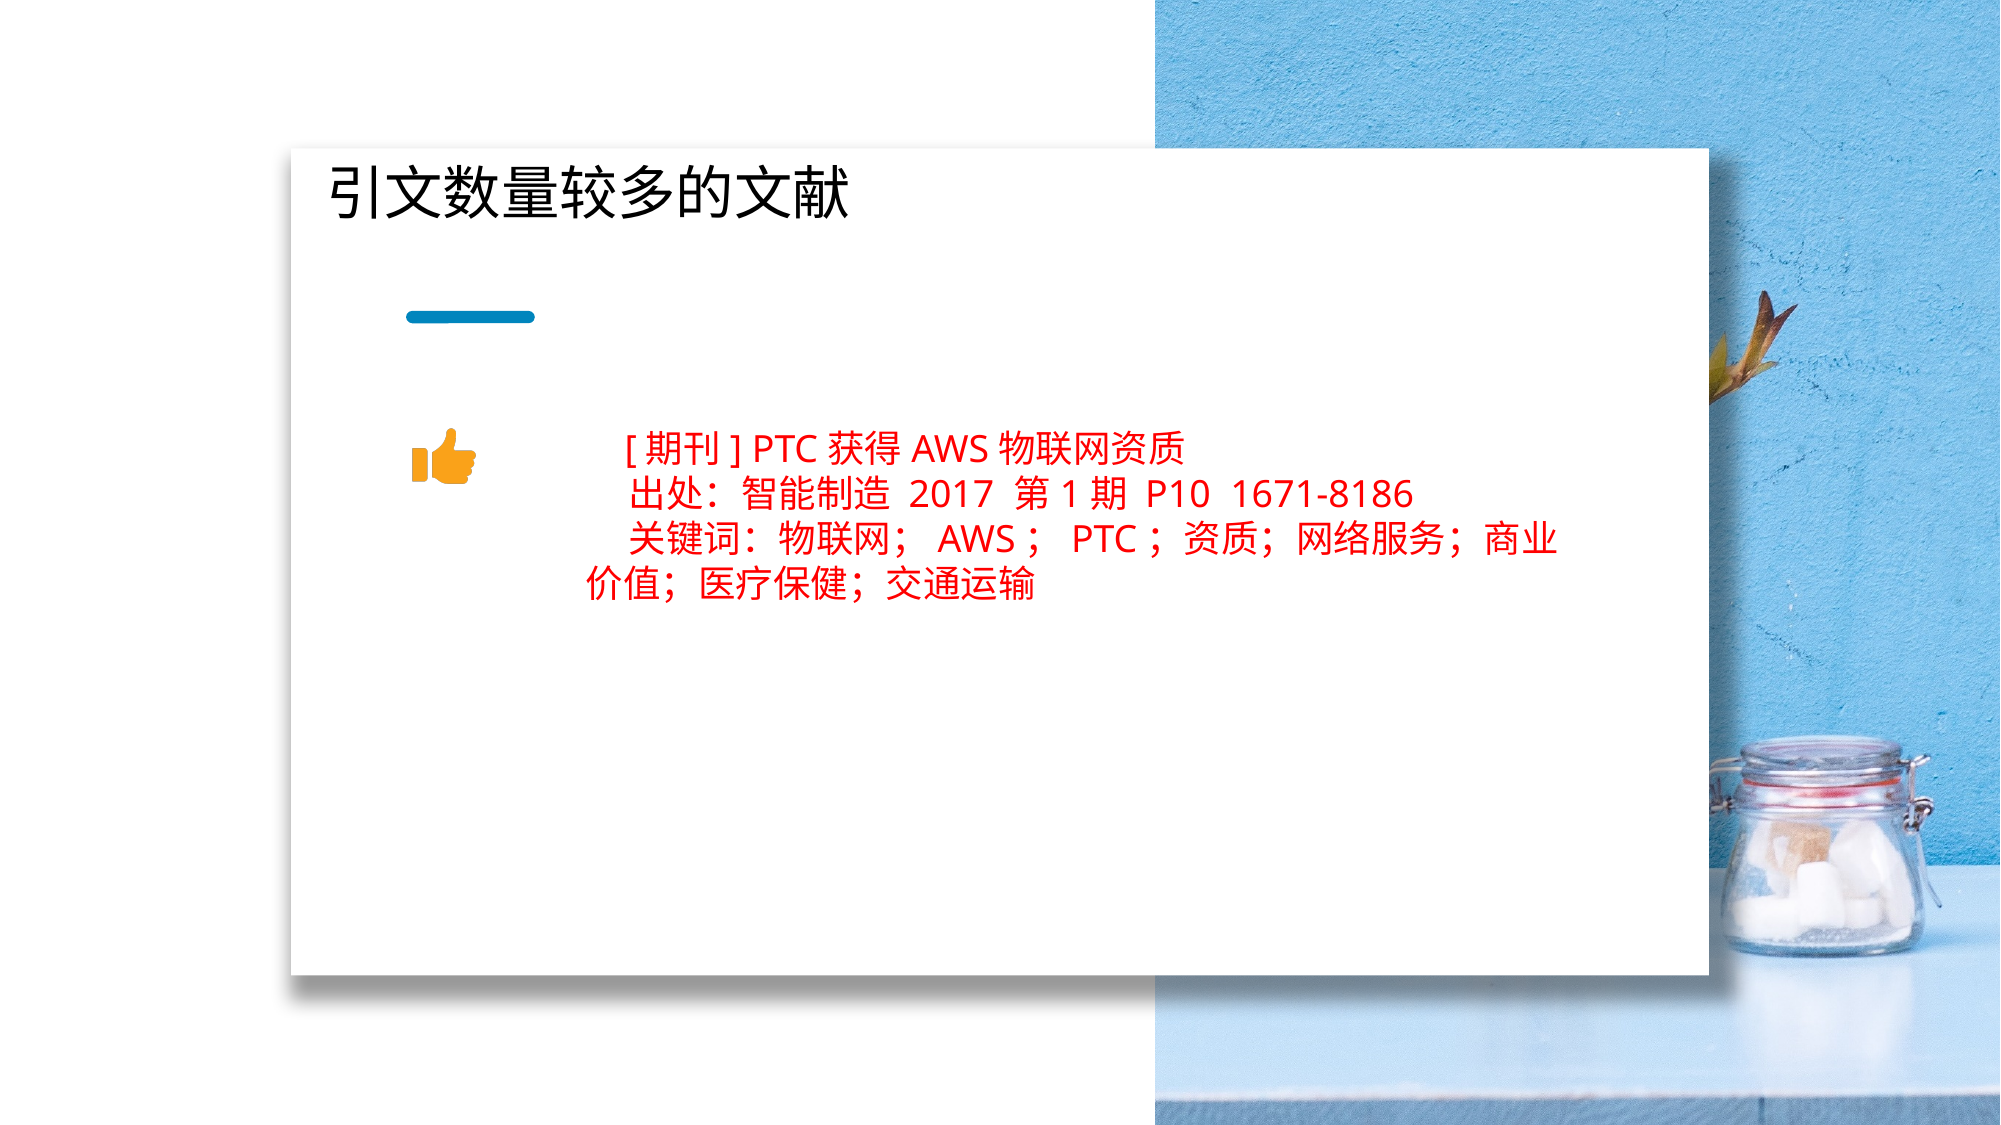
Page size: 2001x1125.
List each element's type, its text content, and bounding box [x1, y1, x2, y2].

text_box [期刊] PTC获得AWS物联网资质 出处：智能制造 2017 第1期 P10 1671-8186 关键词：物联网；AWS；PTC；资质；网络服务；商业价值；医疗保健；交通运输 [570, 418, 1155, 658]
text_box [290, 147, 1155, 977]
picture [406, 418, 482, 494]
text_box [311, 148, 1279, 324]
picture [1155, 0, 2000, 1125]
